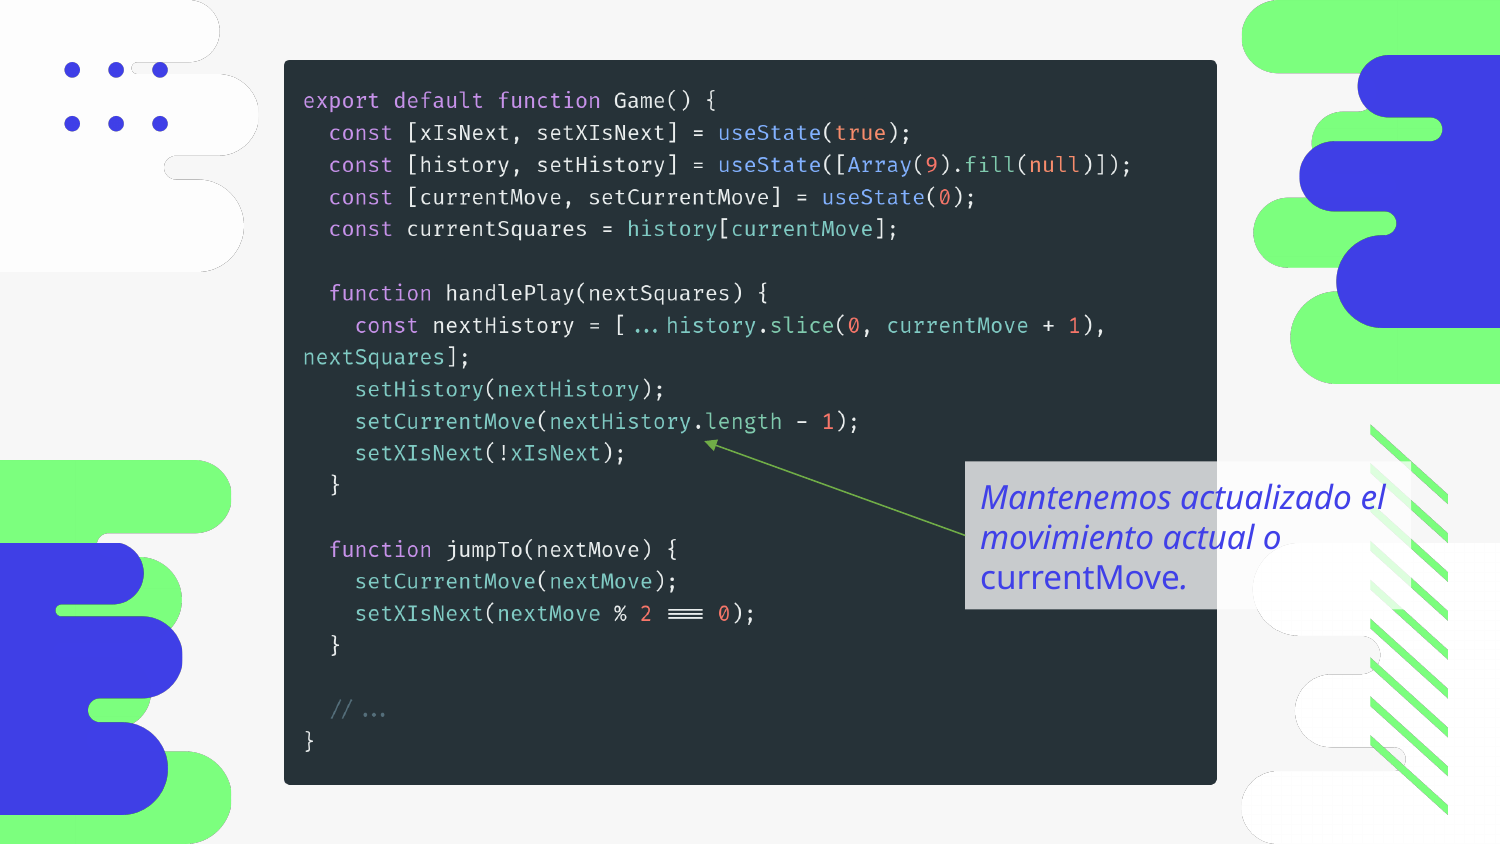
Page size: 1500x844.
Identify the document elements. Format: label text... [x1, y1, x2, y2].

picture [0, 0, 1500, 844]
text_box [704, 440, 966, 536]
text_box Mantenemos actualizado el movimiento actual o currentMove. [1286, 461, 1412, 610]
